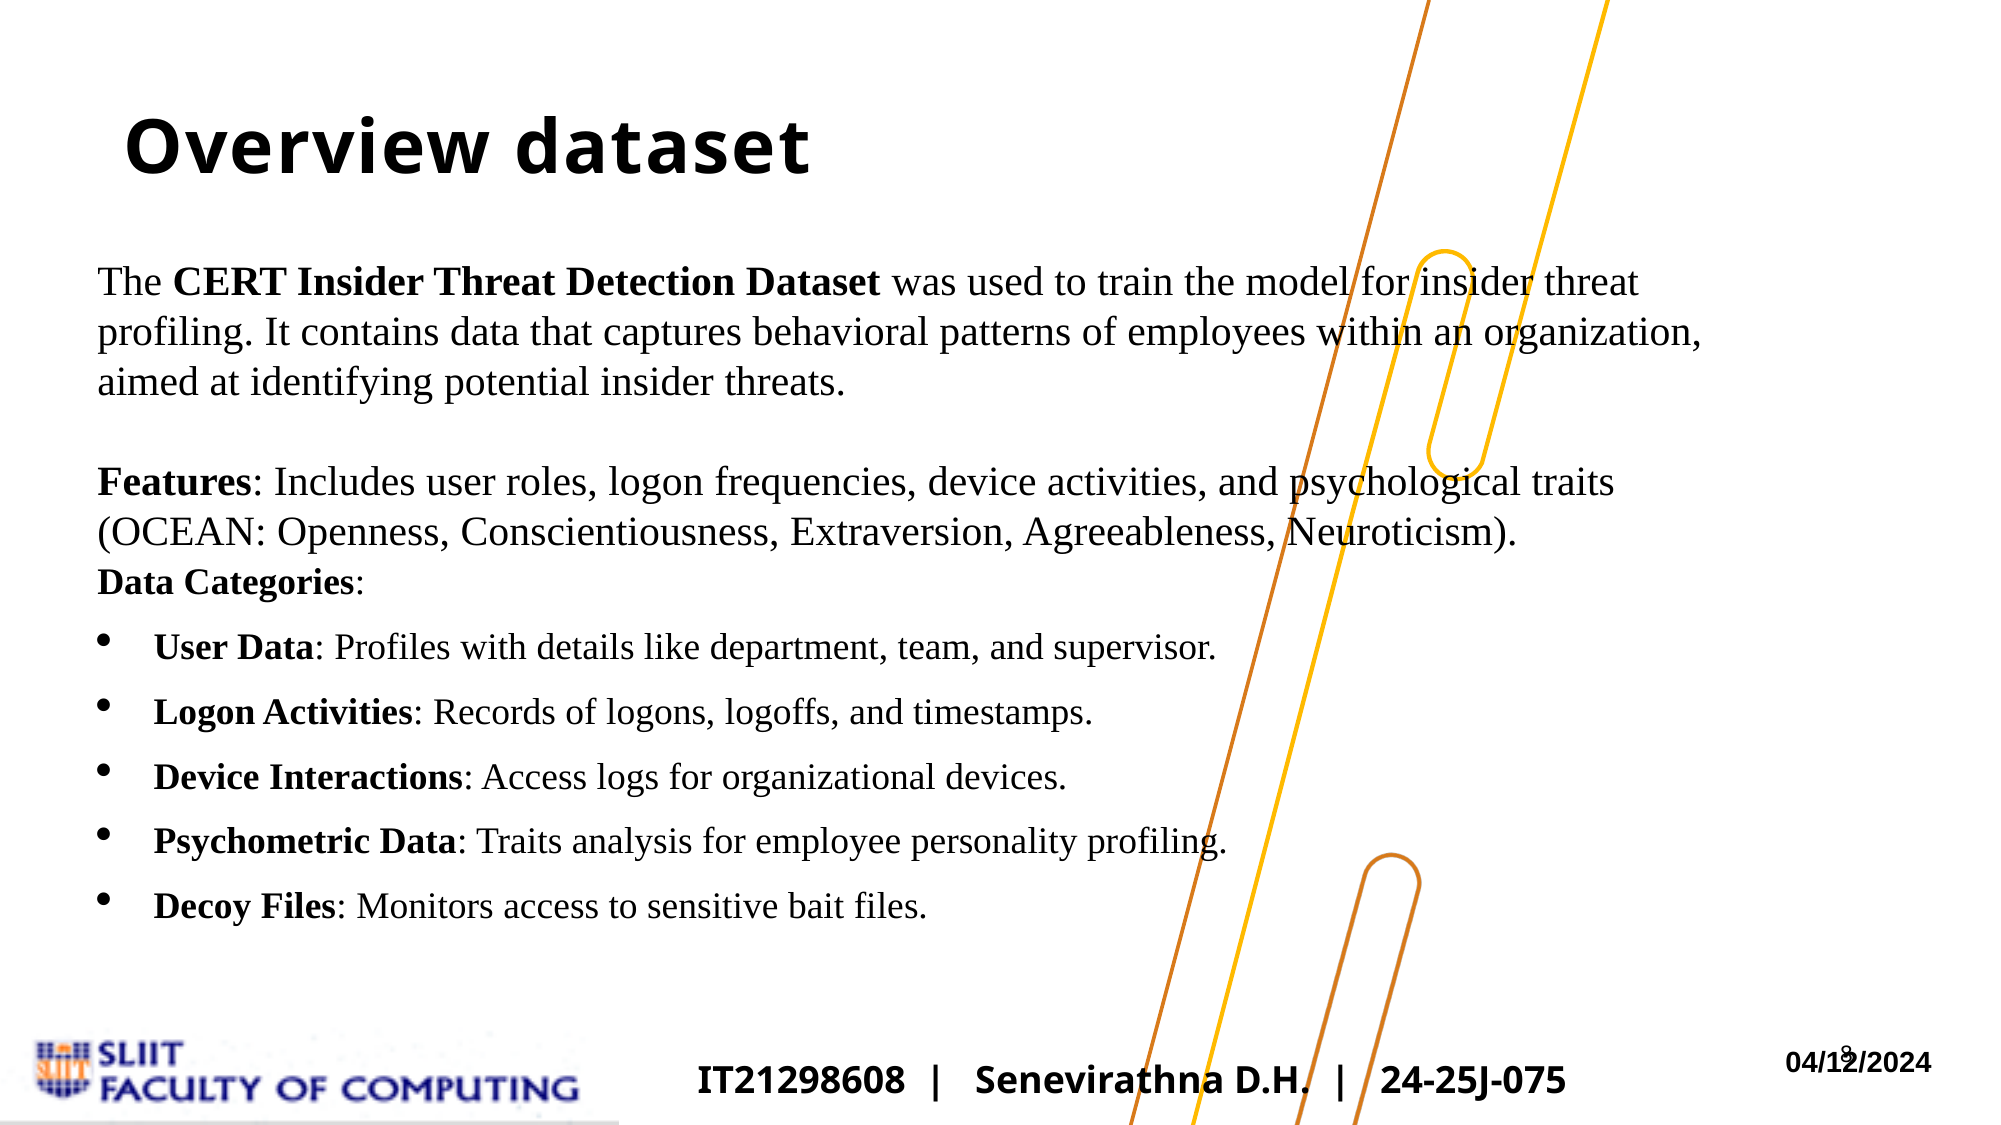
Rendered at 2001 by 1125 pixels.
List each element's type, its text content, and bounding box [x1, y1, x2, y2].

text_box The CERT Insider Threat Detection Dataset was used to train the model for insider threat profiling. It contains data that captures behavioral patterns of employees within an organization, aimed at identifying potential insider threats. Features: Includes user roles, logon frequencies, device activities, and psychological traits (OCEAN: Openness, Conscientiousness, Extraversion, Agreeableness, Neuroticism). Data Categories: User Data: Profiles with details like department, team, and supervisor. Logon Activities: Records of logons, logoffs, and timestamps. Device Interactions: Access logs for organizational devices. Psychometric Data: Traits analysis for employee personality profiling. Decoy Files: Monitors access to sensitive bait files. [82, 246, 1719, 1010]
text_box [0, 1014, 2000, 1125]
text_box [1538, 0, 1611, 246]
picture [1283, 845, 1429, 1014]
title Overview dataset [108, 85, 1213, 246]
